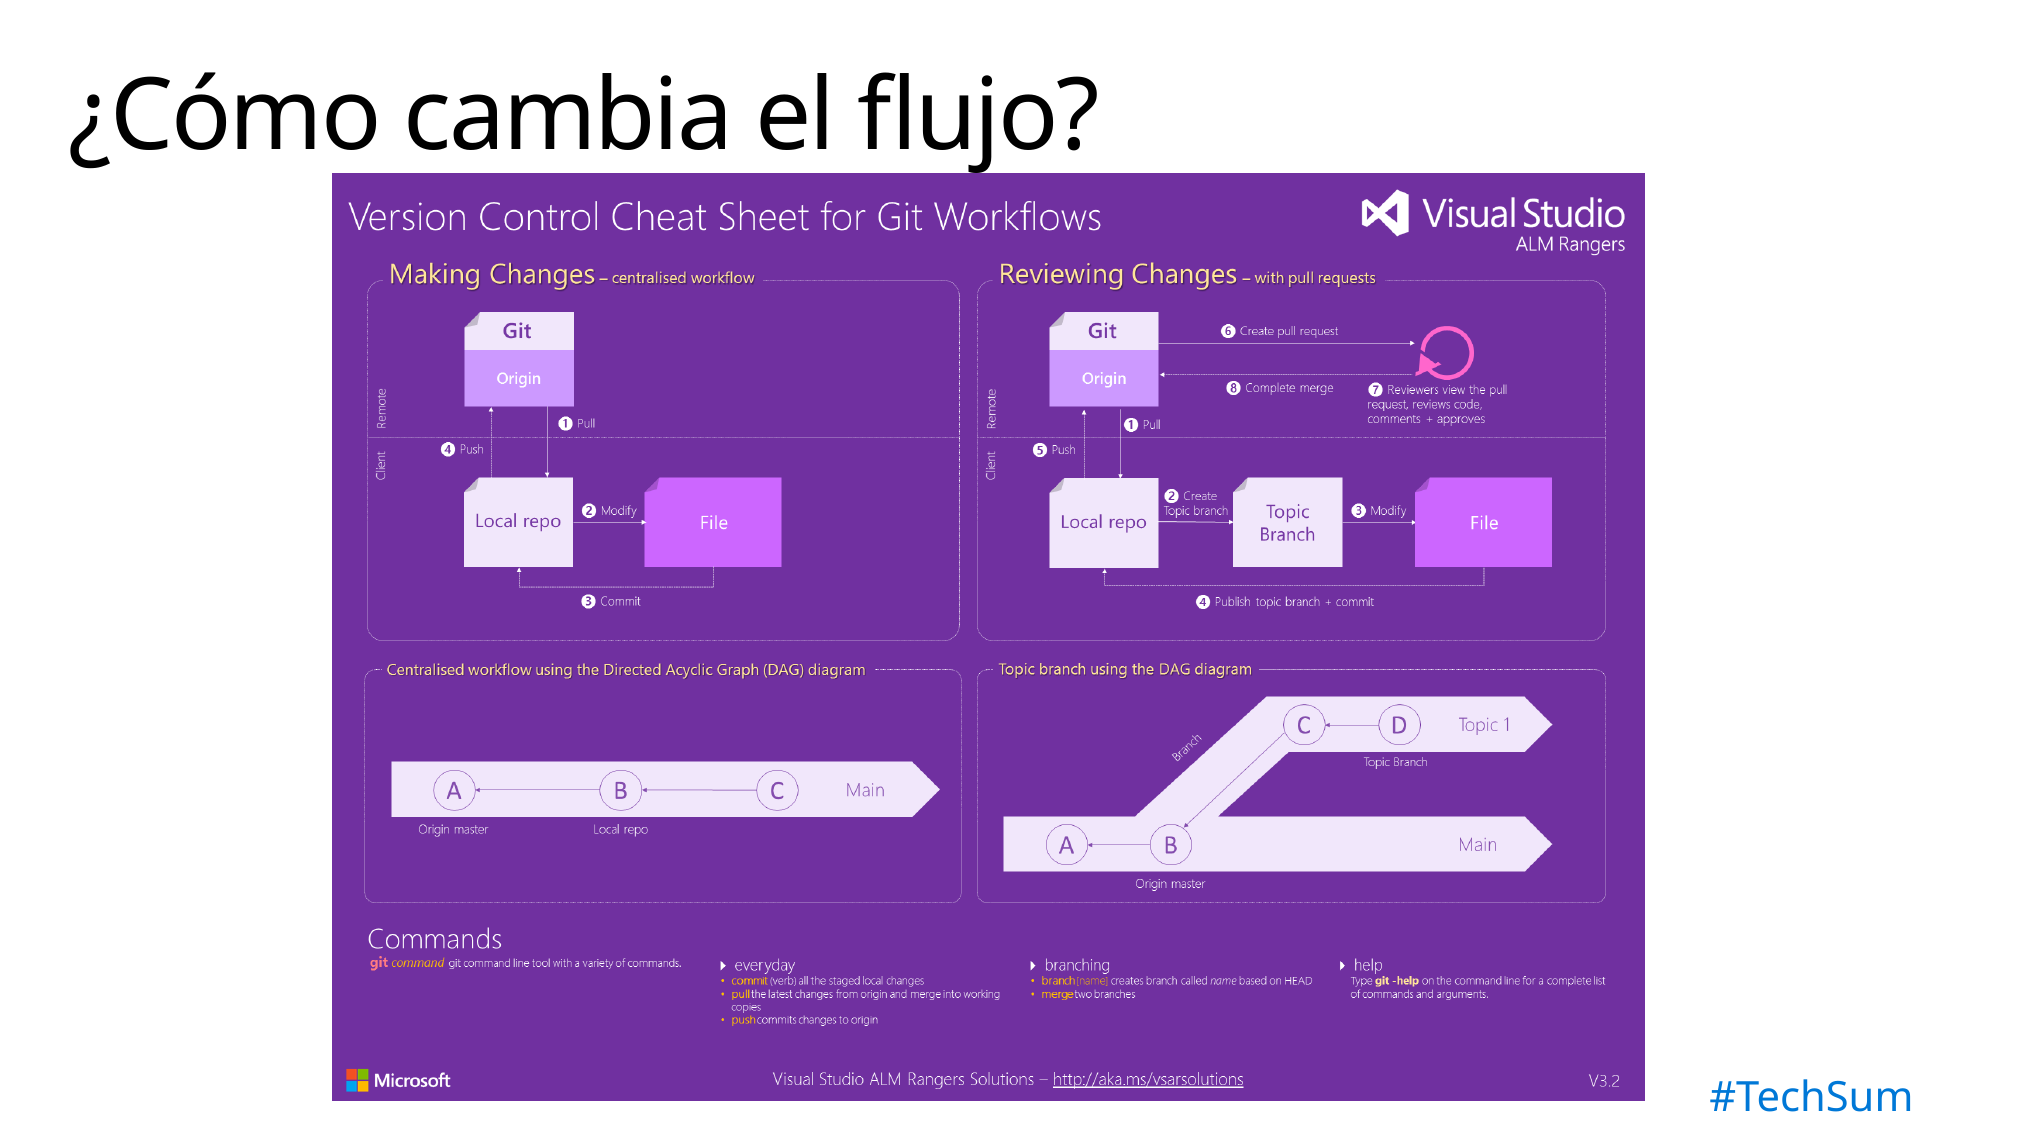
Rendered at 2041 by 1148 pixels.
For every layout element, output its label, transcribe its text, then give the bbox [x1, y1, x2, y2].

title ¿Cómo cambia el flujo? [45, 48, 1996, 199]
picture [332, 173, 1645, 1101]
